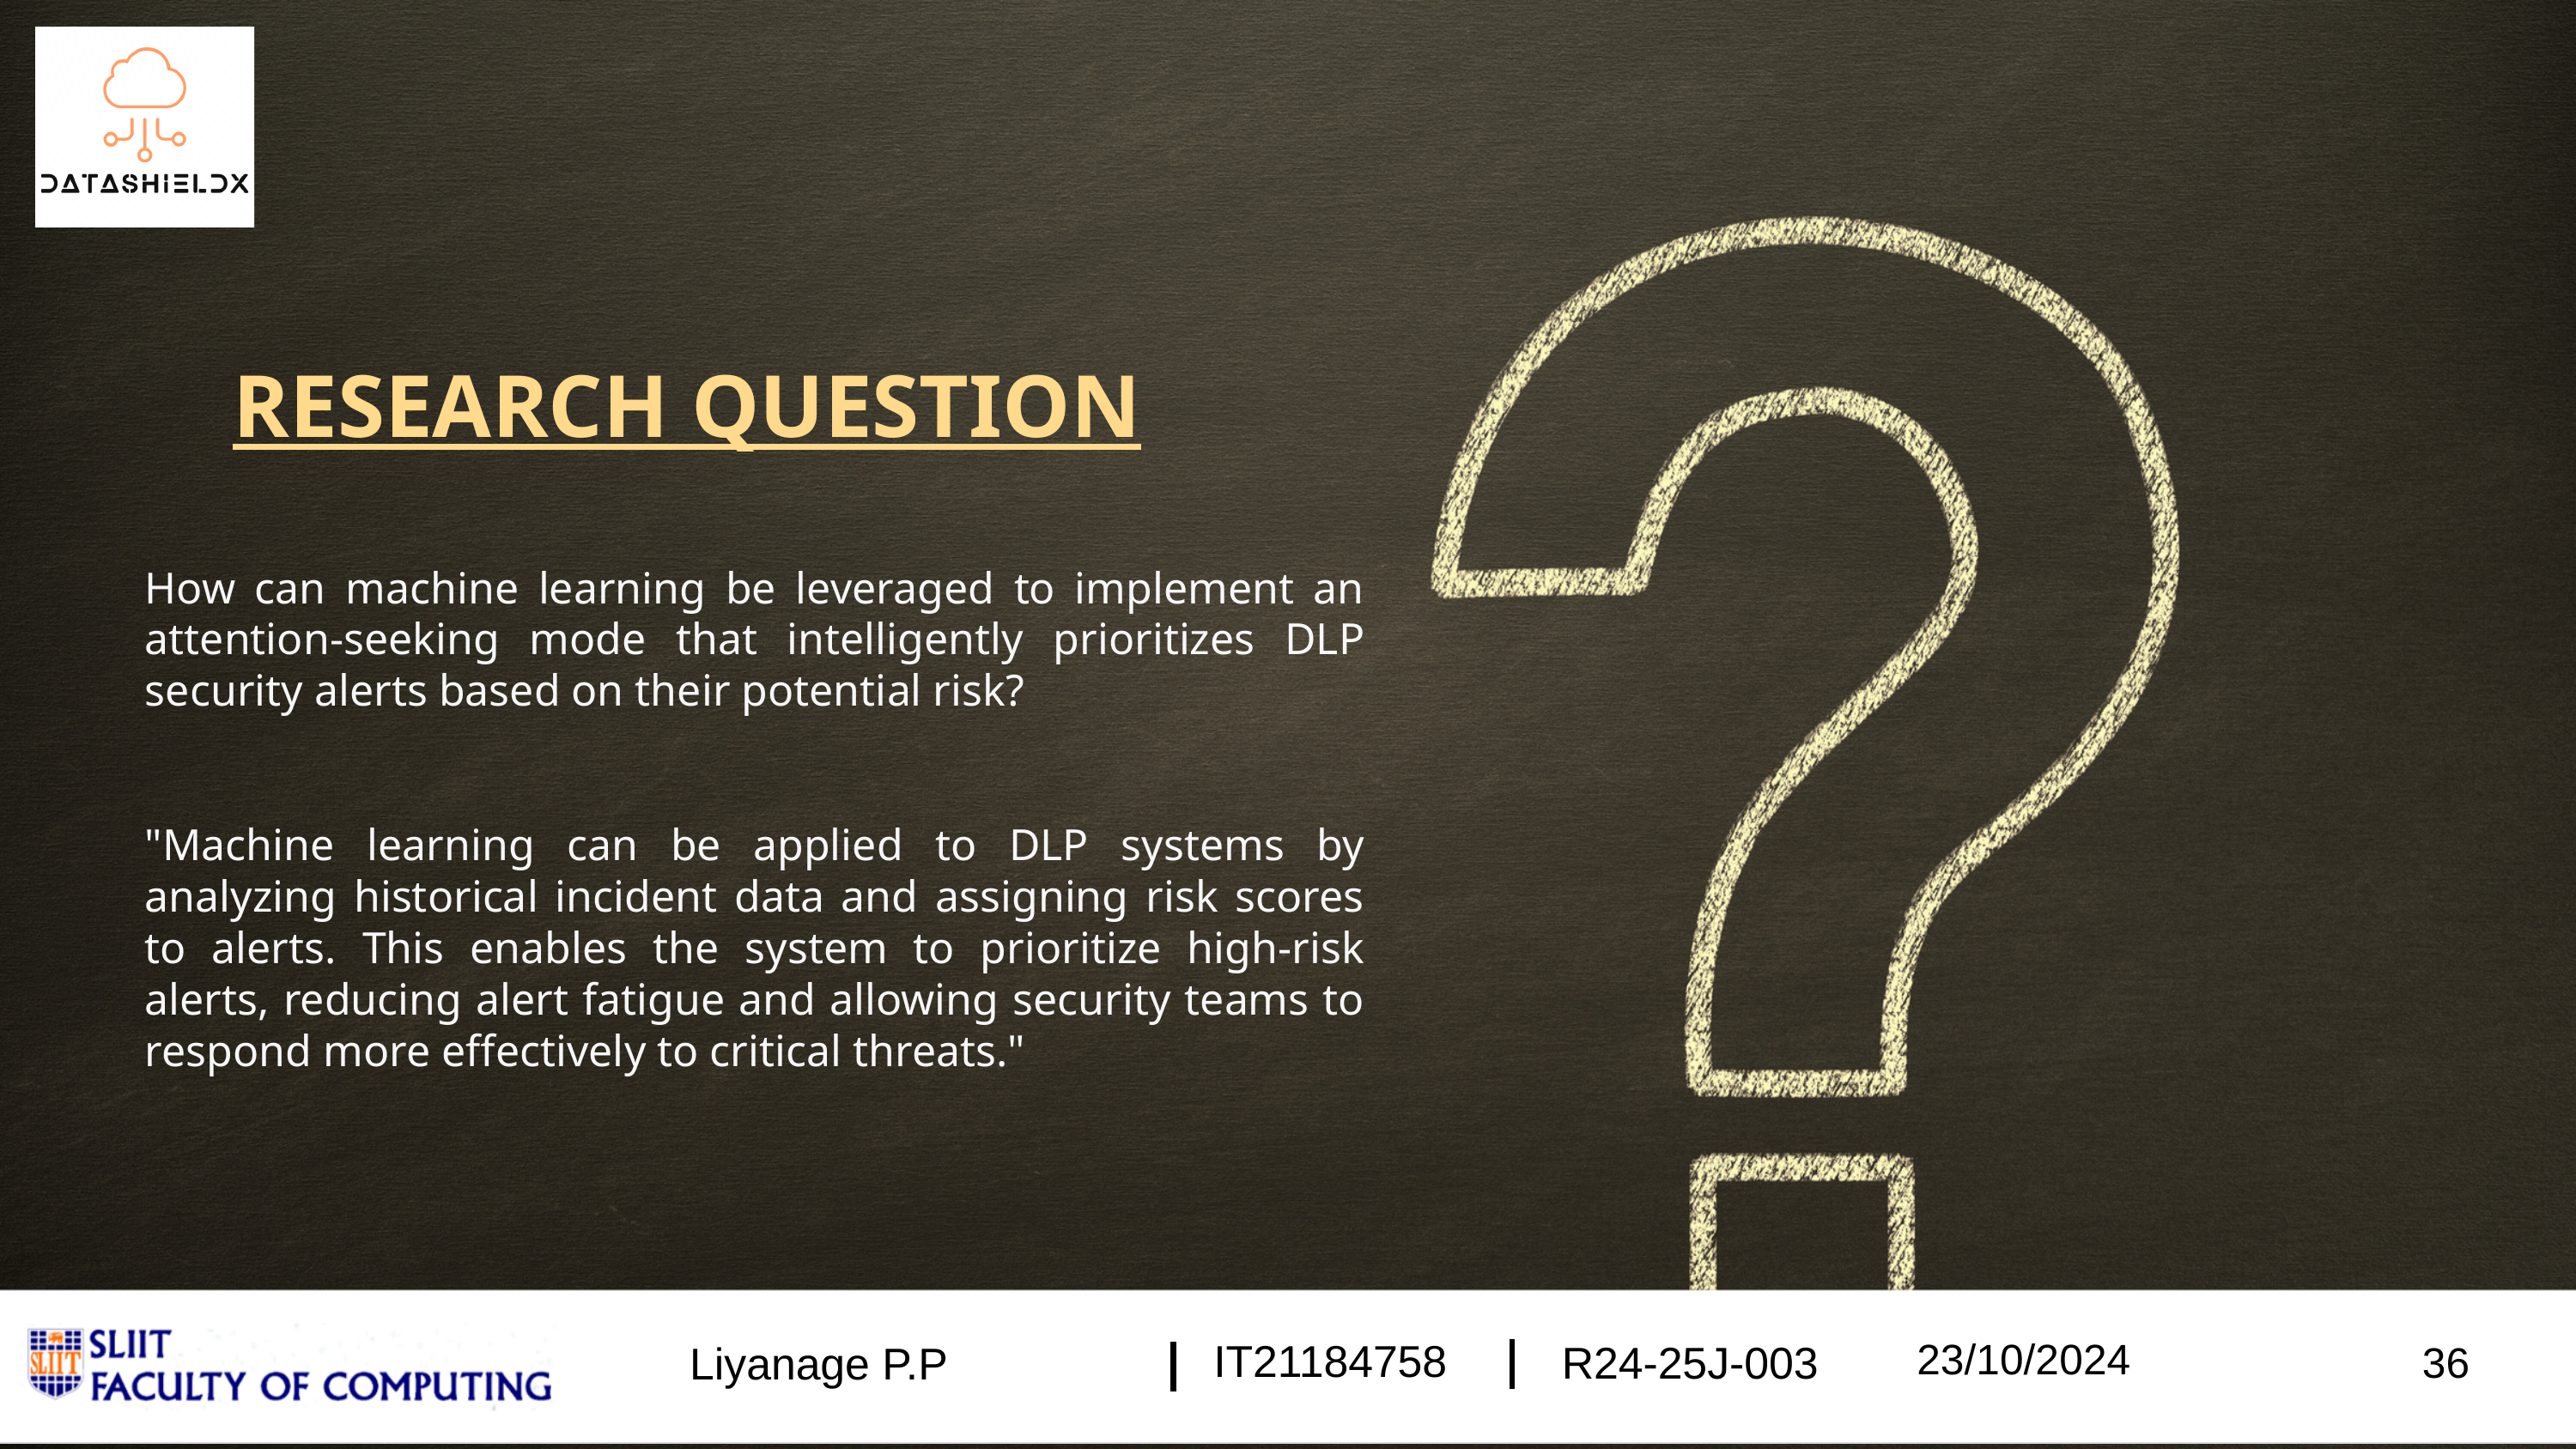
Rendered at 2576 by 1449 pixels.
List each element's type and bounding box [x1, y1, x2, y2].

text_box [1509, 1336, 1516, 1392]
text_box [21, 1322, 559, 1411]
text_box [0, 0, 2576, 1449]
text_box [34, 27, 255, 227]
text_box [1170, 1338, 1176, 1395]
